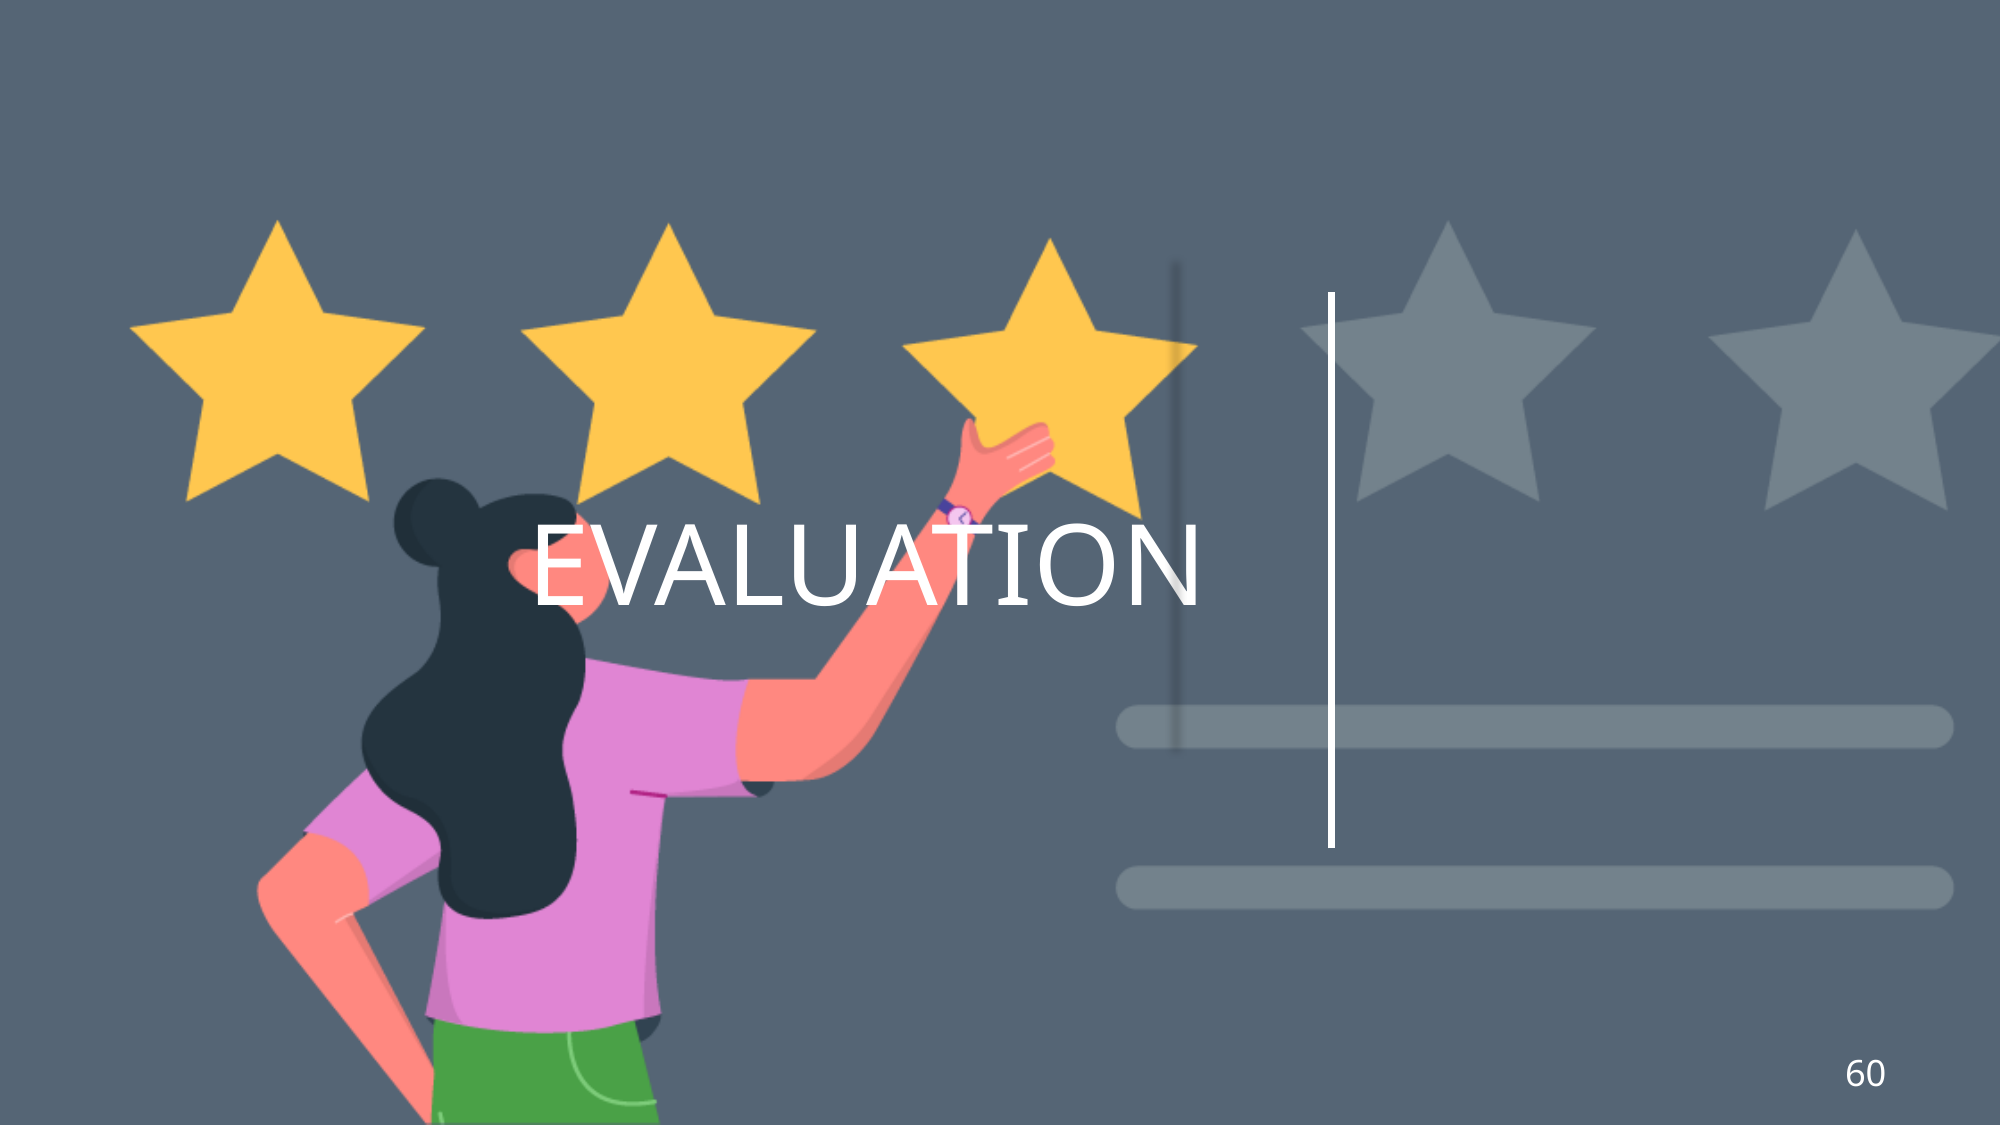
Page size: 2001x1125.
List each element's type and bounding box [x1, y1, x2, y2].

list [0, 0, 2000, 1125]
